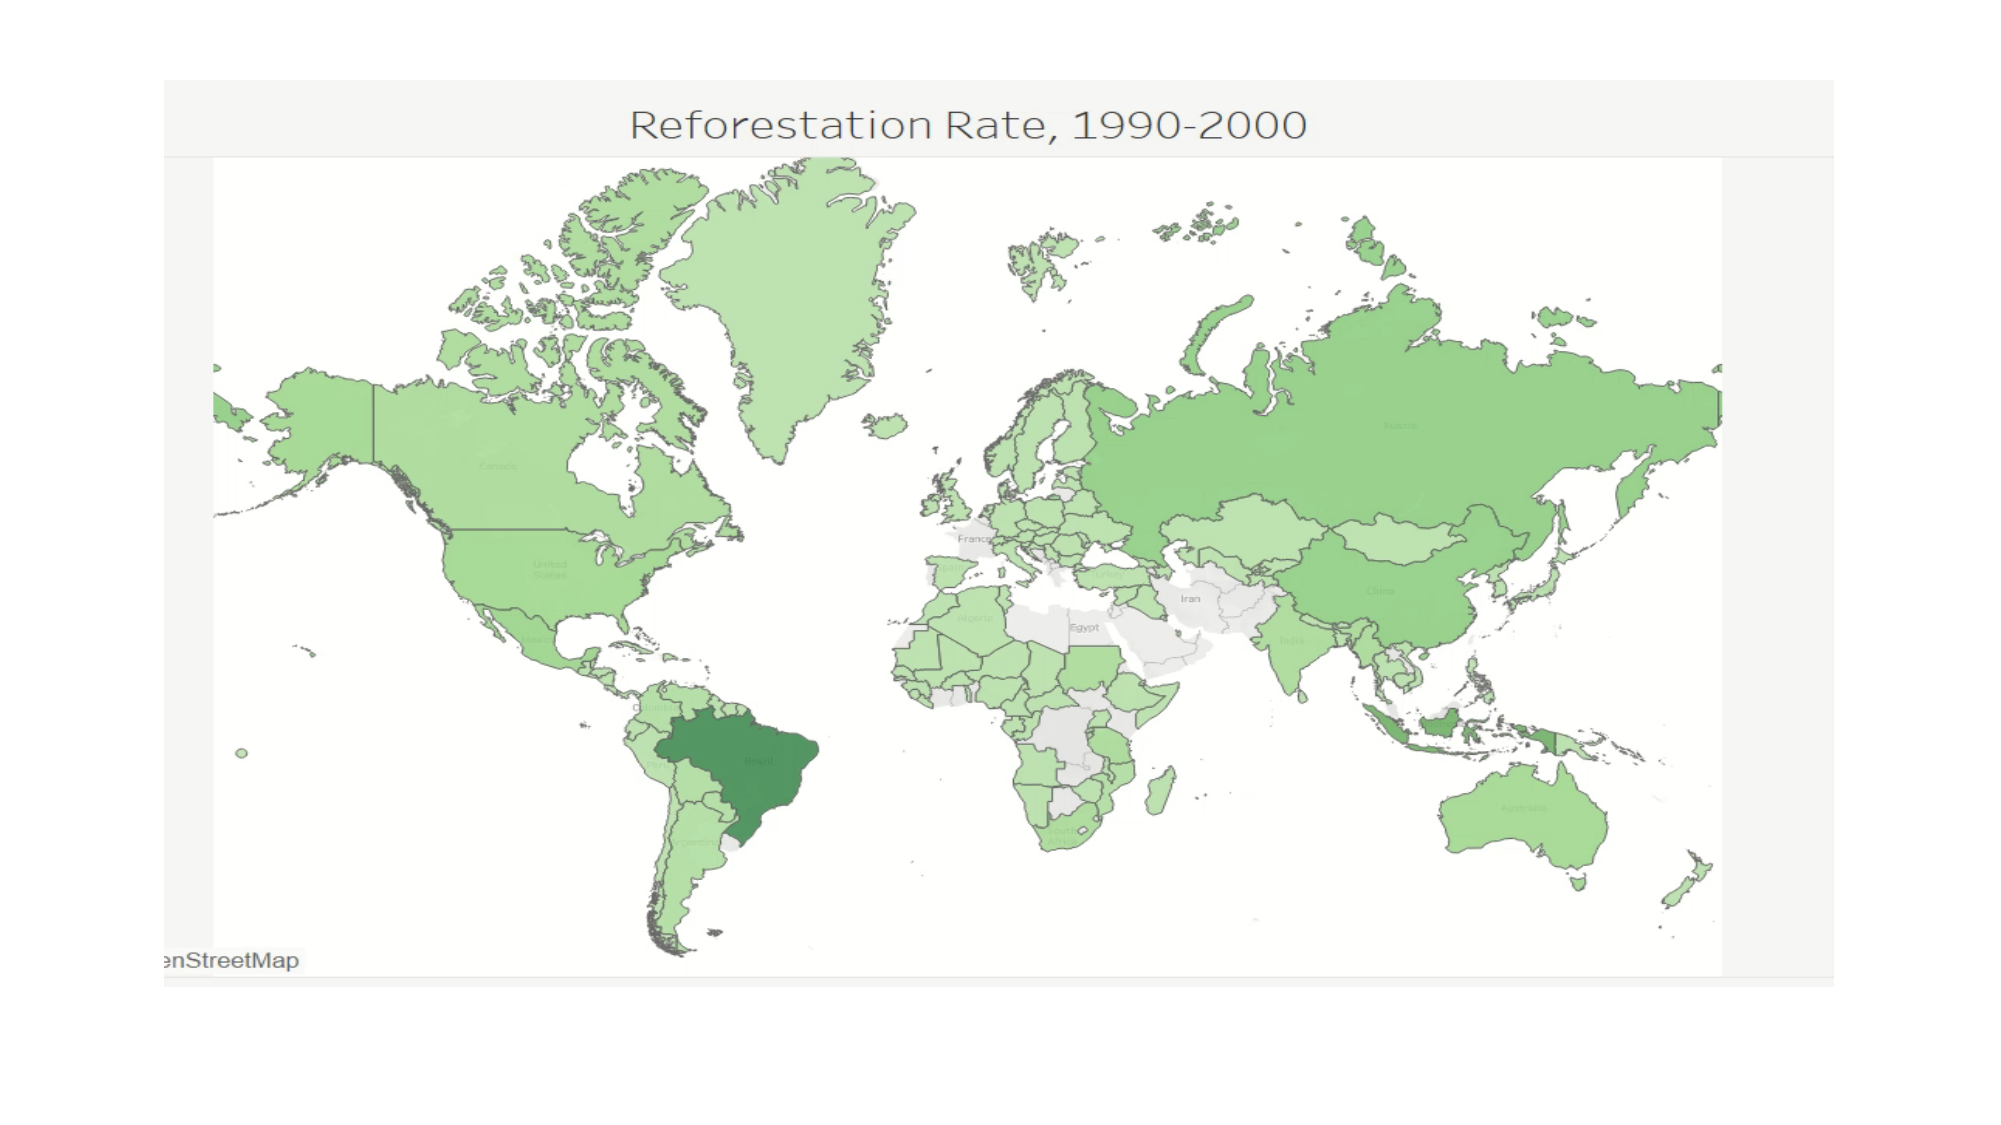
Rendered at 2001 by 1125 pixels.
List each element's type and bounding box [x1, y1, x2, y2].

text_box [163, 79, 1835, 988]
